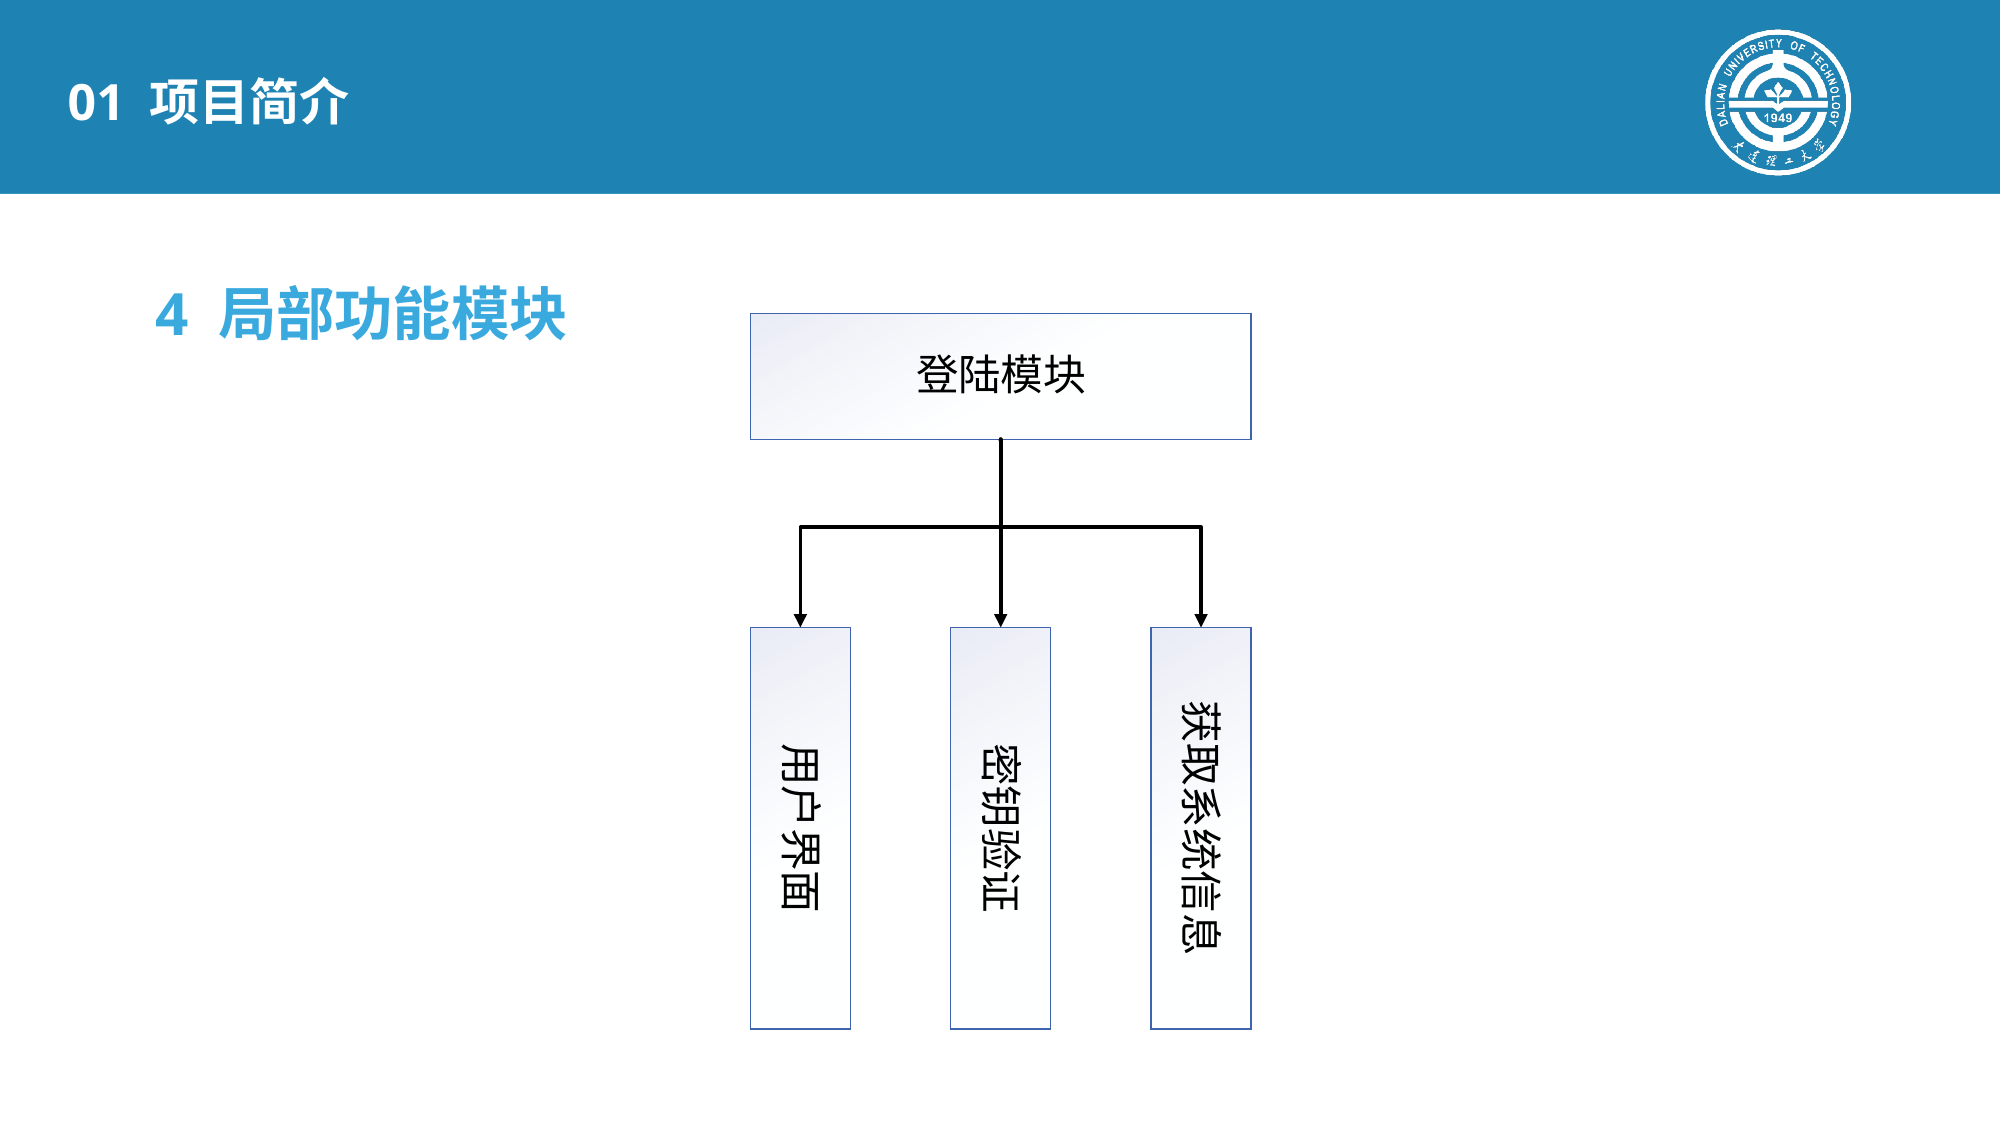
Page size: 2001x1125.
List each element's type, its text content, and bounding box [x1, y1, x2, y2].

list 01 项目简介 [52, 82, 924, 202]
picture [1703, 27, 1852, 176]
text_box 4 局部功能模块 [140, 249, 583, 355]
picture [747, 311, 1253, 1031]
